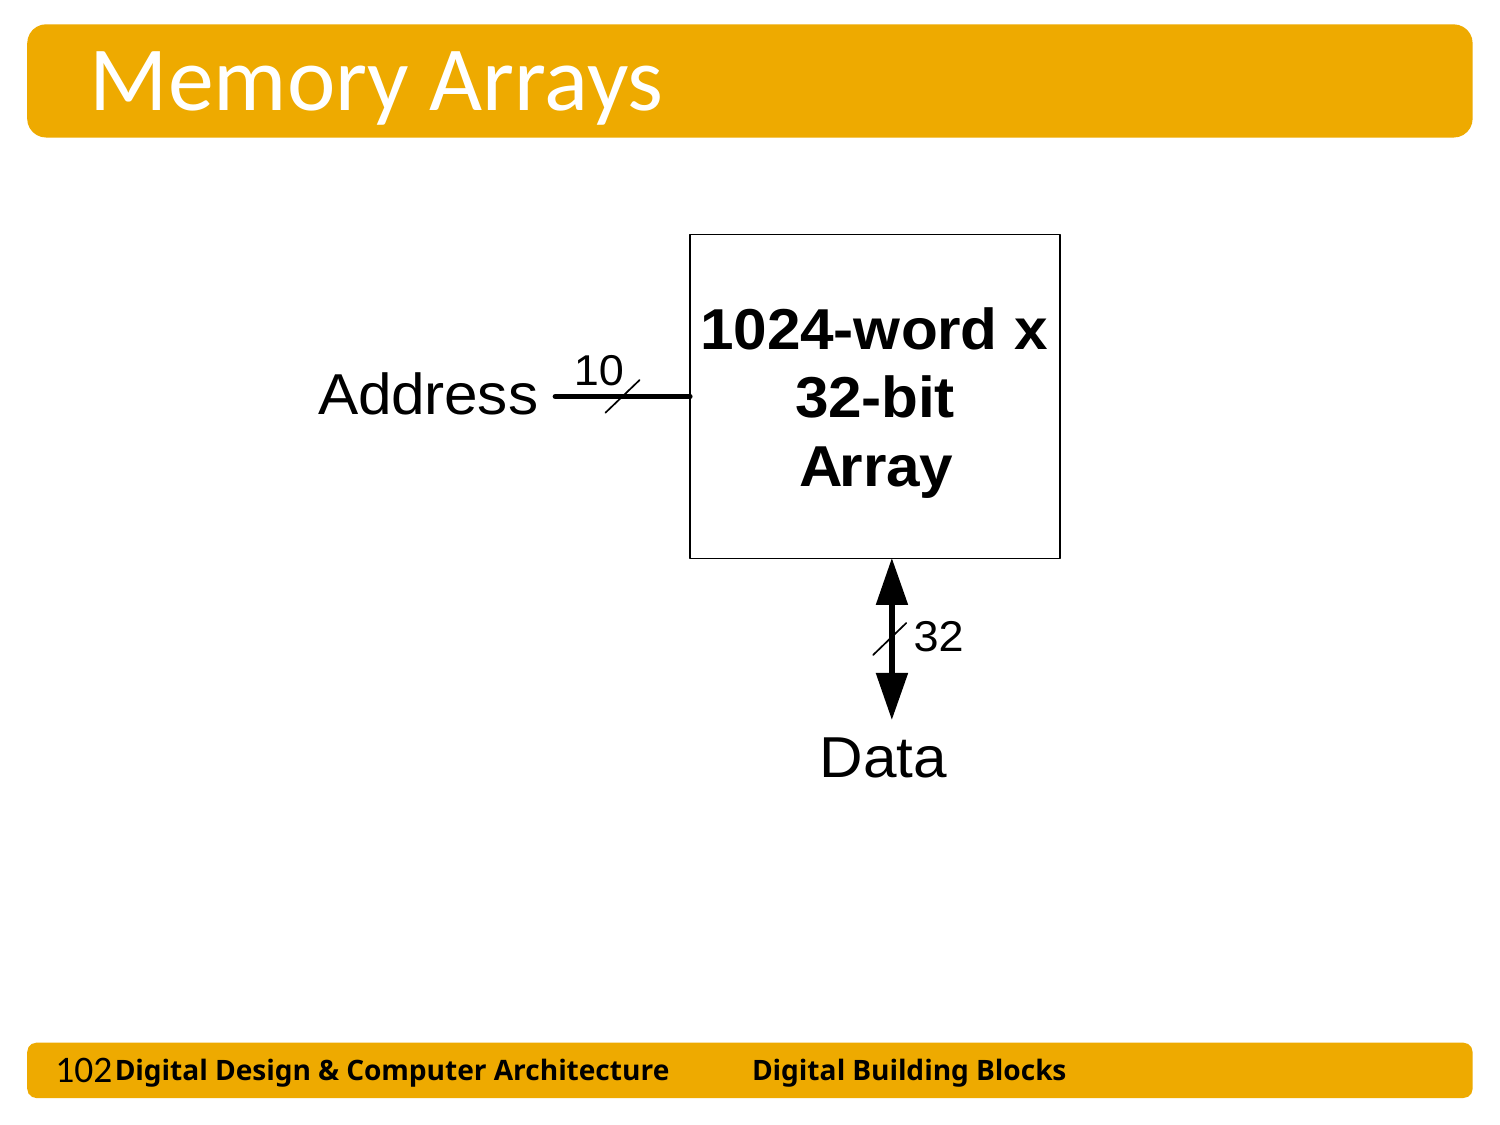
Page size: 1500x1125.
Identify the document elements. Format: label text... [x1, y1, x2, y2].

text_box Memory Arrays [75, 11, 1463, 136]
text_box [274, 224, 1095, 826]
slide_number 102 [40, 1037, 164, 1096]
